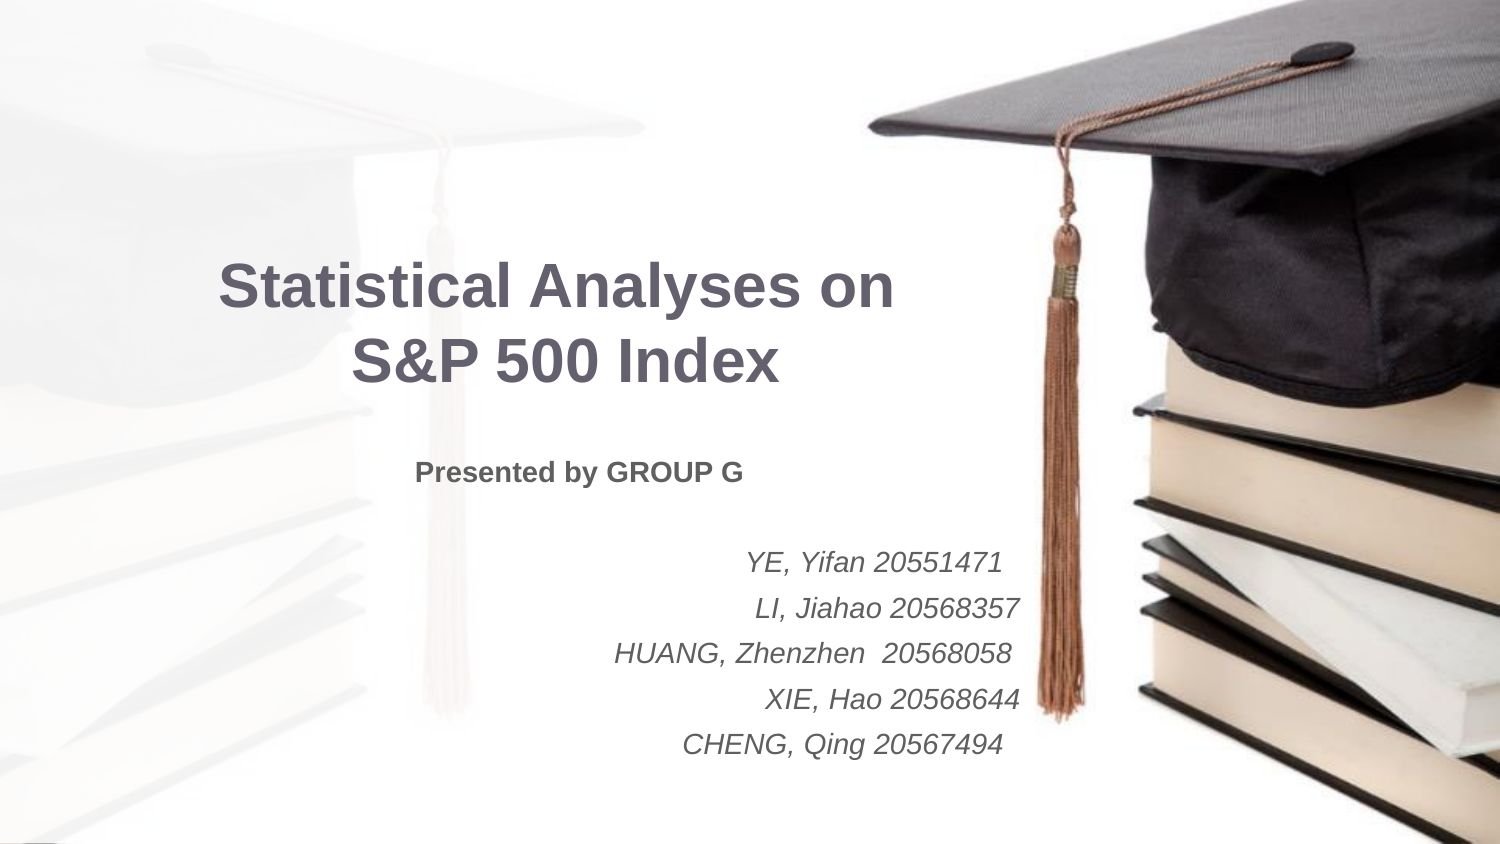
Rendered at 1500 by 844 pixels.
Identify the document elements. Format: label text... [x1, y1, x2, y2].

picture [835, 0, 1500, 844]
title Statistical Analyses on S&P 500 Index [88, 311, 1044, 401]
text_box Presented by GROUP G YE, Yifan 20551471 LI, Jiahao 20568357 HUANG, Zhenzhen 20568058 XIE, Hao 20568644 CHENG, Qing 20567494 [115, 435, 1044, 844]
